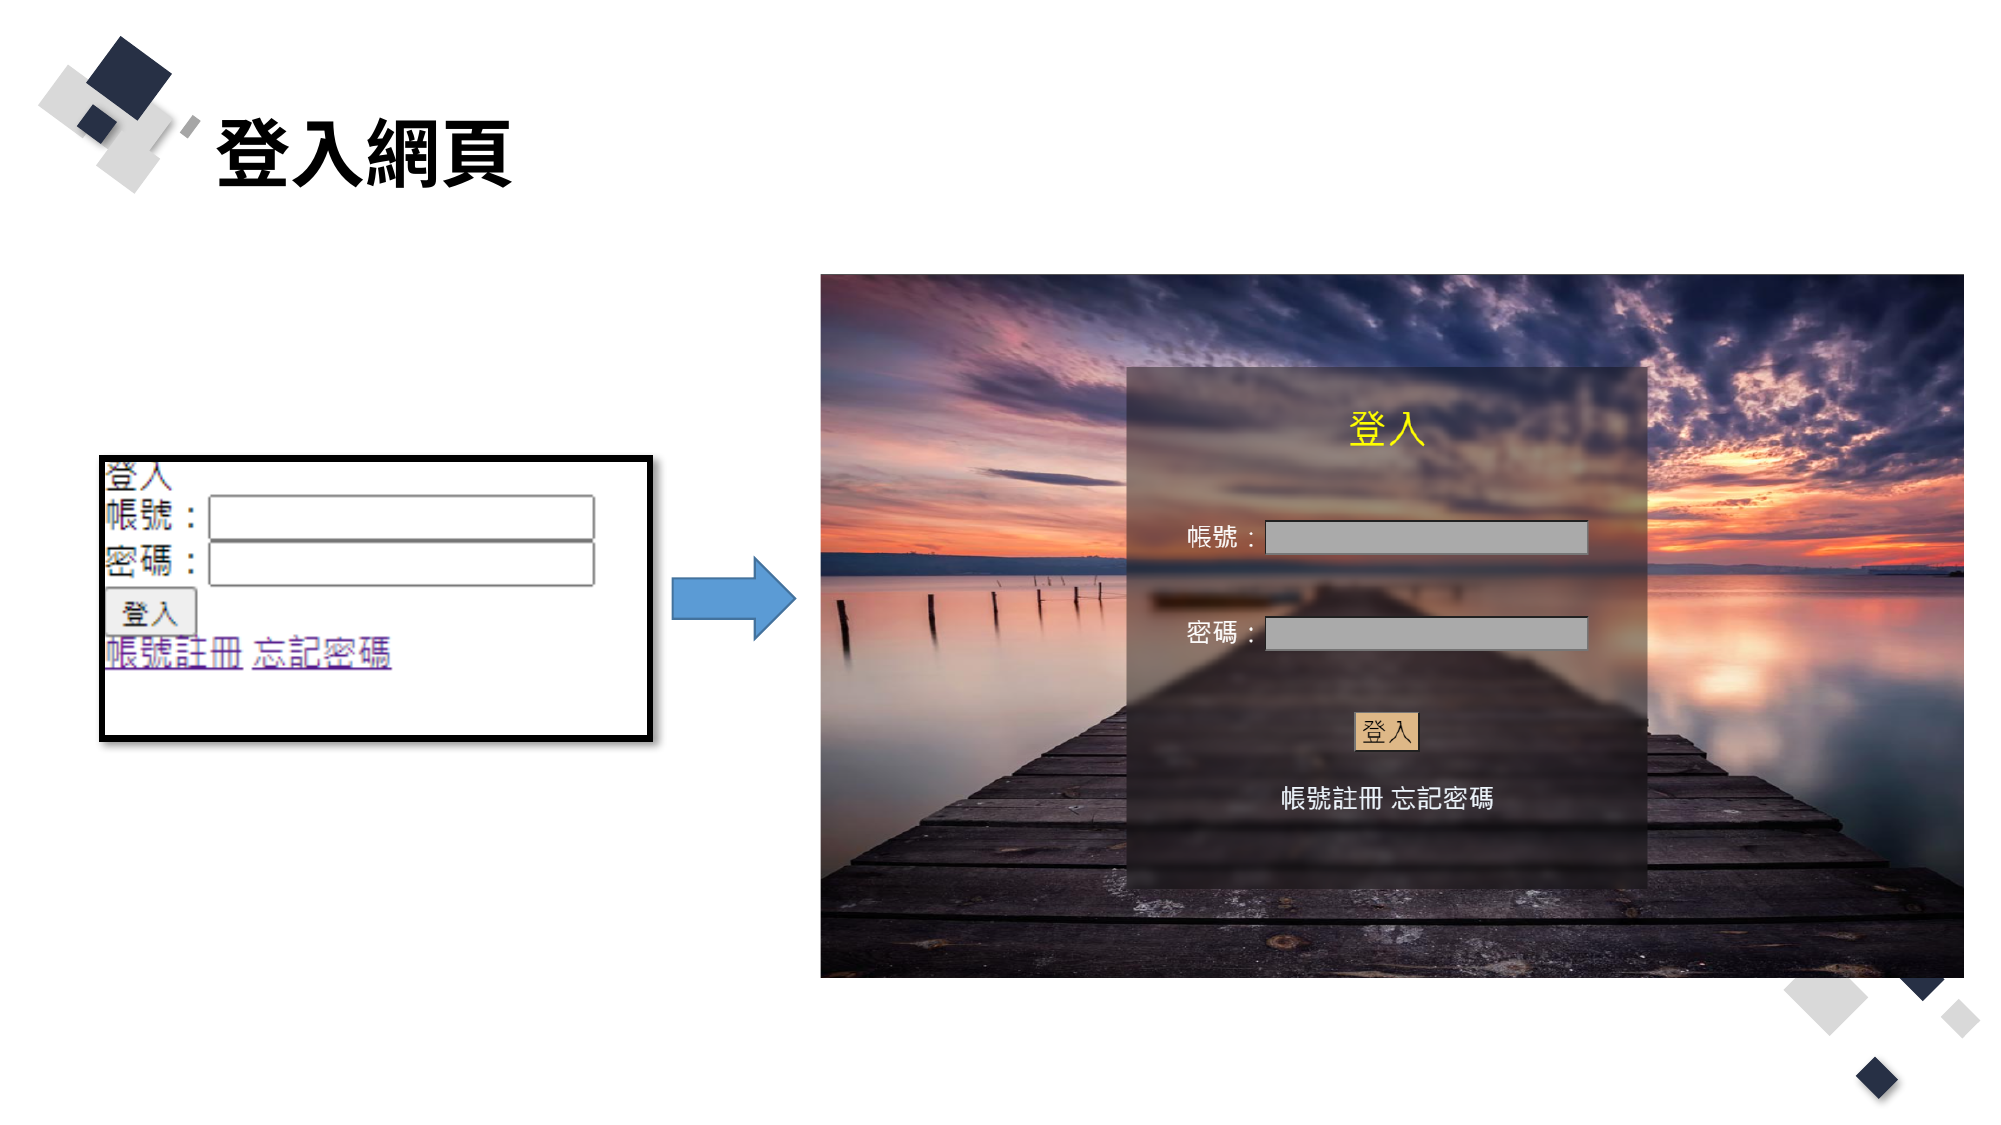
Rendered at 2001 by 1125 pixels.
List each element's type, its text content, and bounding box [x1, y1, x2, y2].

picture [820, 274, 1964, 978]
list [104, 461, 648, 736]
title 登入網頁 [200, 59, 1783, 255]
text_box [671, 555, 797, 642]
